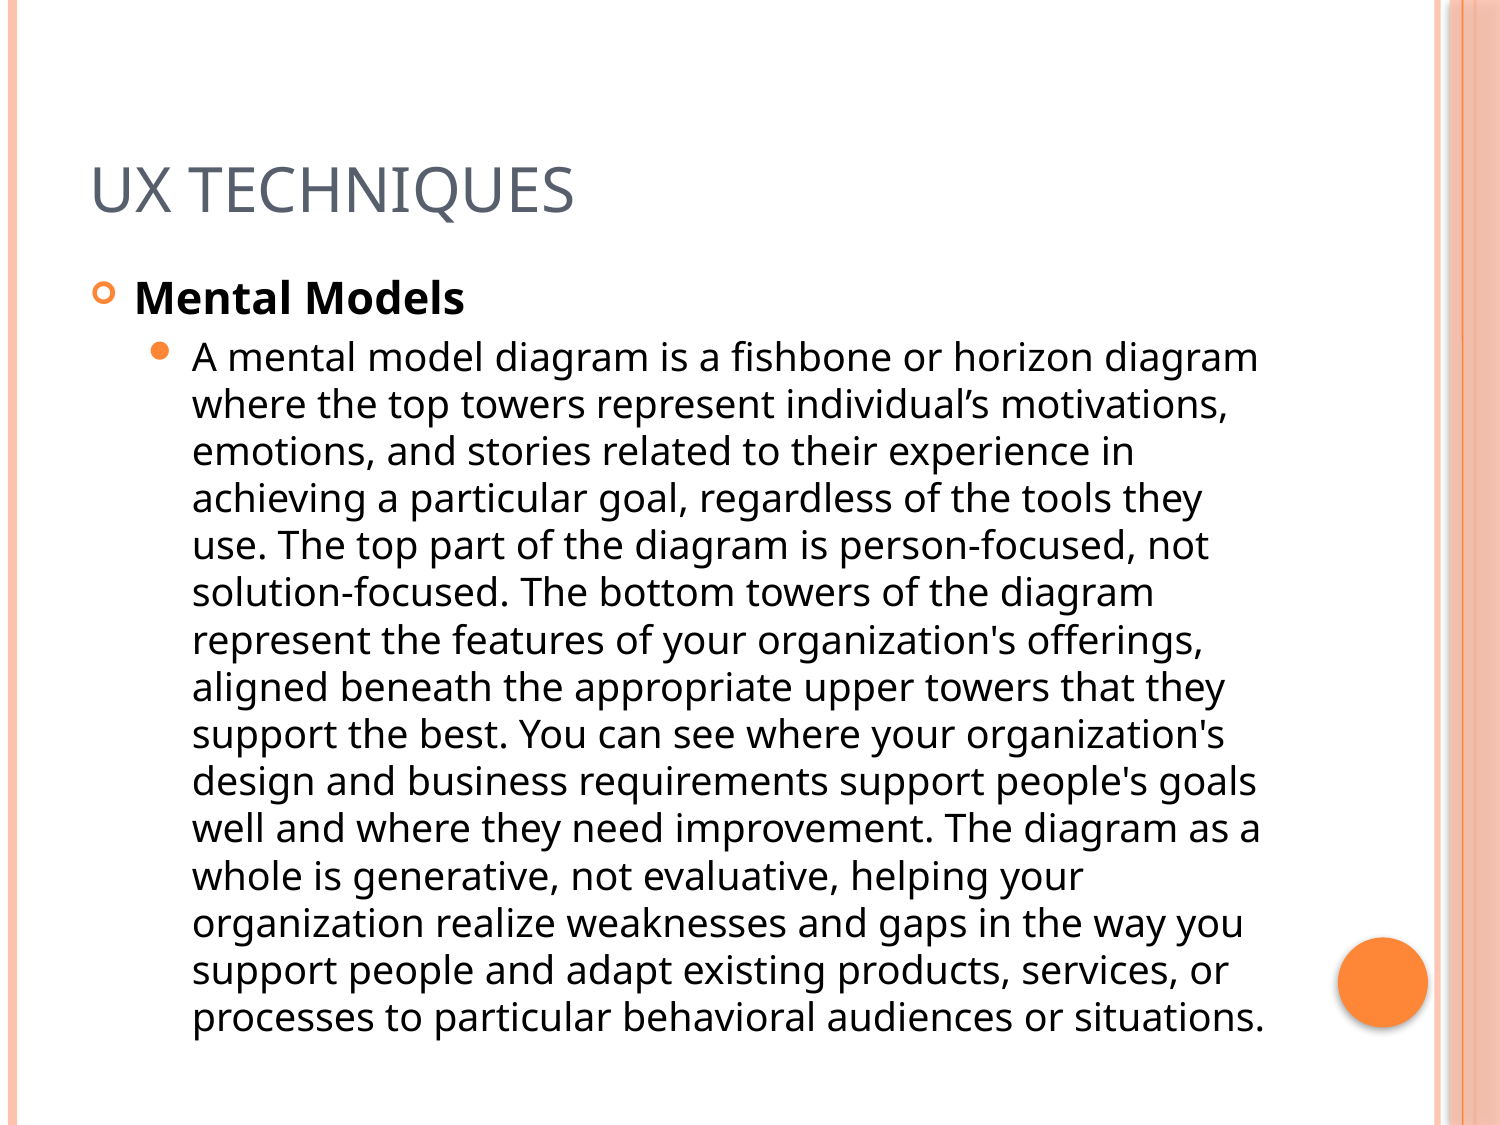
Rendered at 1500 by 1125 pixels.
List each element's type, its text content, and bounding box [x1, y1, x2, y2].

list Mental Models A mental model diagram is a fishbone or horizon diagram where the top towers represent individual’s motivations, emotions, and stories related to their experience in achieving a particular goal, regardless of the tools they use. The top part of the diagram is person-focused, not solution-focused. The bottom towers of the diagram represent the features of your organization's offerings, aligned beneath the appropriate upper towers that they support the best. You can see where your organization's design and business requirements support people's goals well and where they need improvement. The diagram as a whole is generative, not evaluative, helping your organization realize weaknesses and gaps in the way you support people and adapt existing products, services, or processes to particular behavioral audiences or situations. [75, 262, 1300, 1062]
title UX Techniques [75, 45, 1300, 233]
